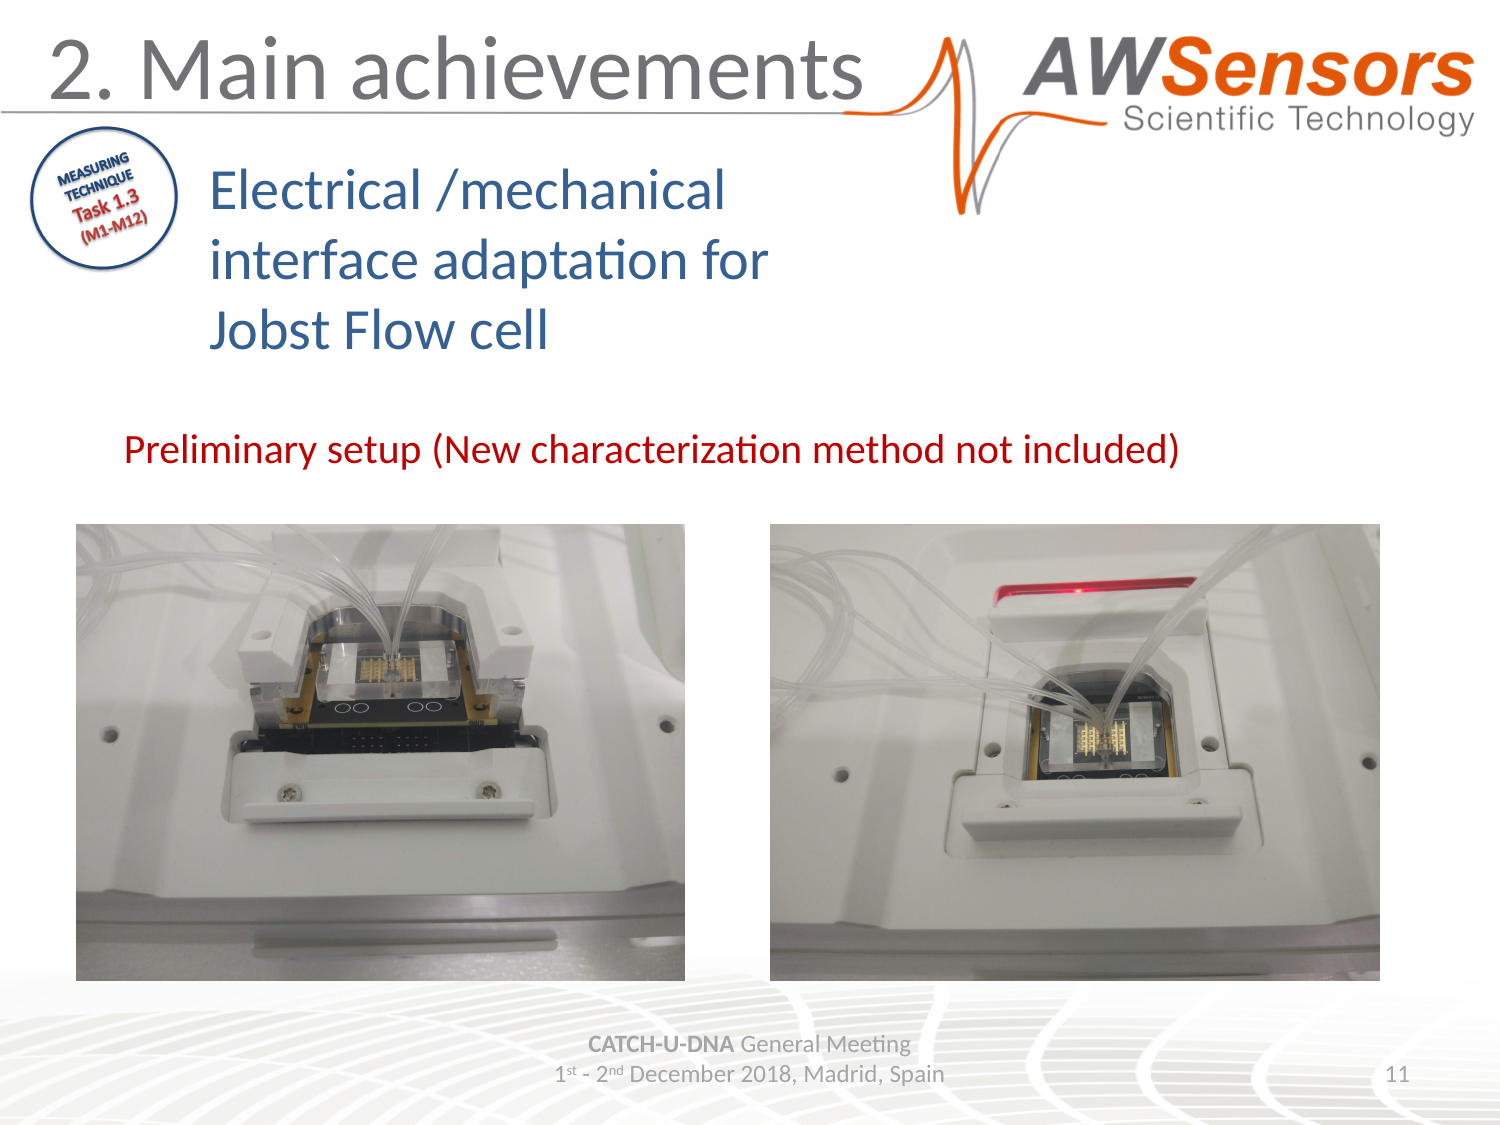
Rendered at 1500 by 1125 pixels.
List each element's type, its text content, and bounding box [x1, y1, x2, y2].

footer CATCH-U-DNA General Meeting 1st - 2nd December 2018, Madrid, Spain [512, 1042, 988, 1103]
title 2. Main achievements [26, 0, 888, 100]
slide_number 11 [1074, 1042, 1425, 1103]
picture [0, 524, 1500, 1125]
picture [0, 0, 1500, 276]
text_box Preliminary setup (New characterization method not included) [109, 414, 1197, 480]
text_box Electrical /mechanical interface adaptation for Jobst Flow cell [194, 143, 908, 369]
